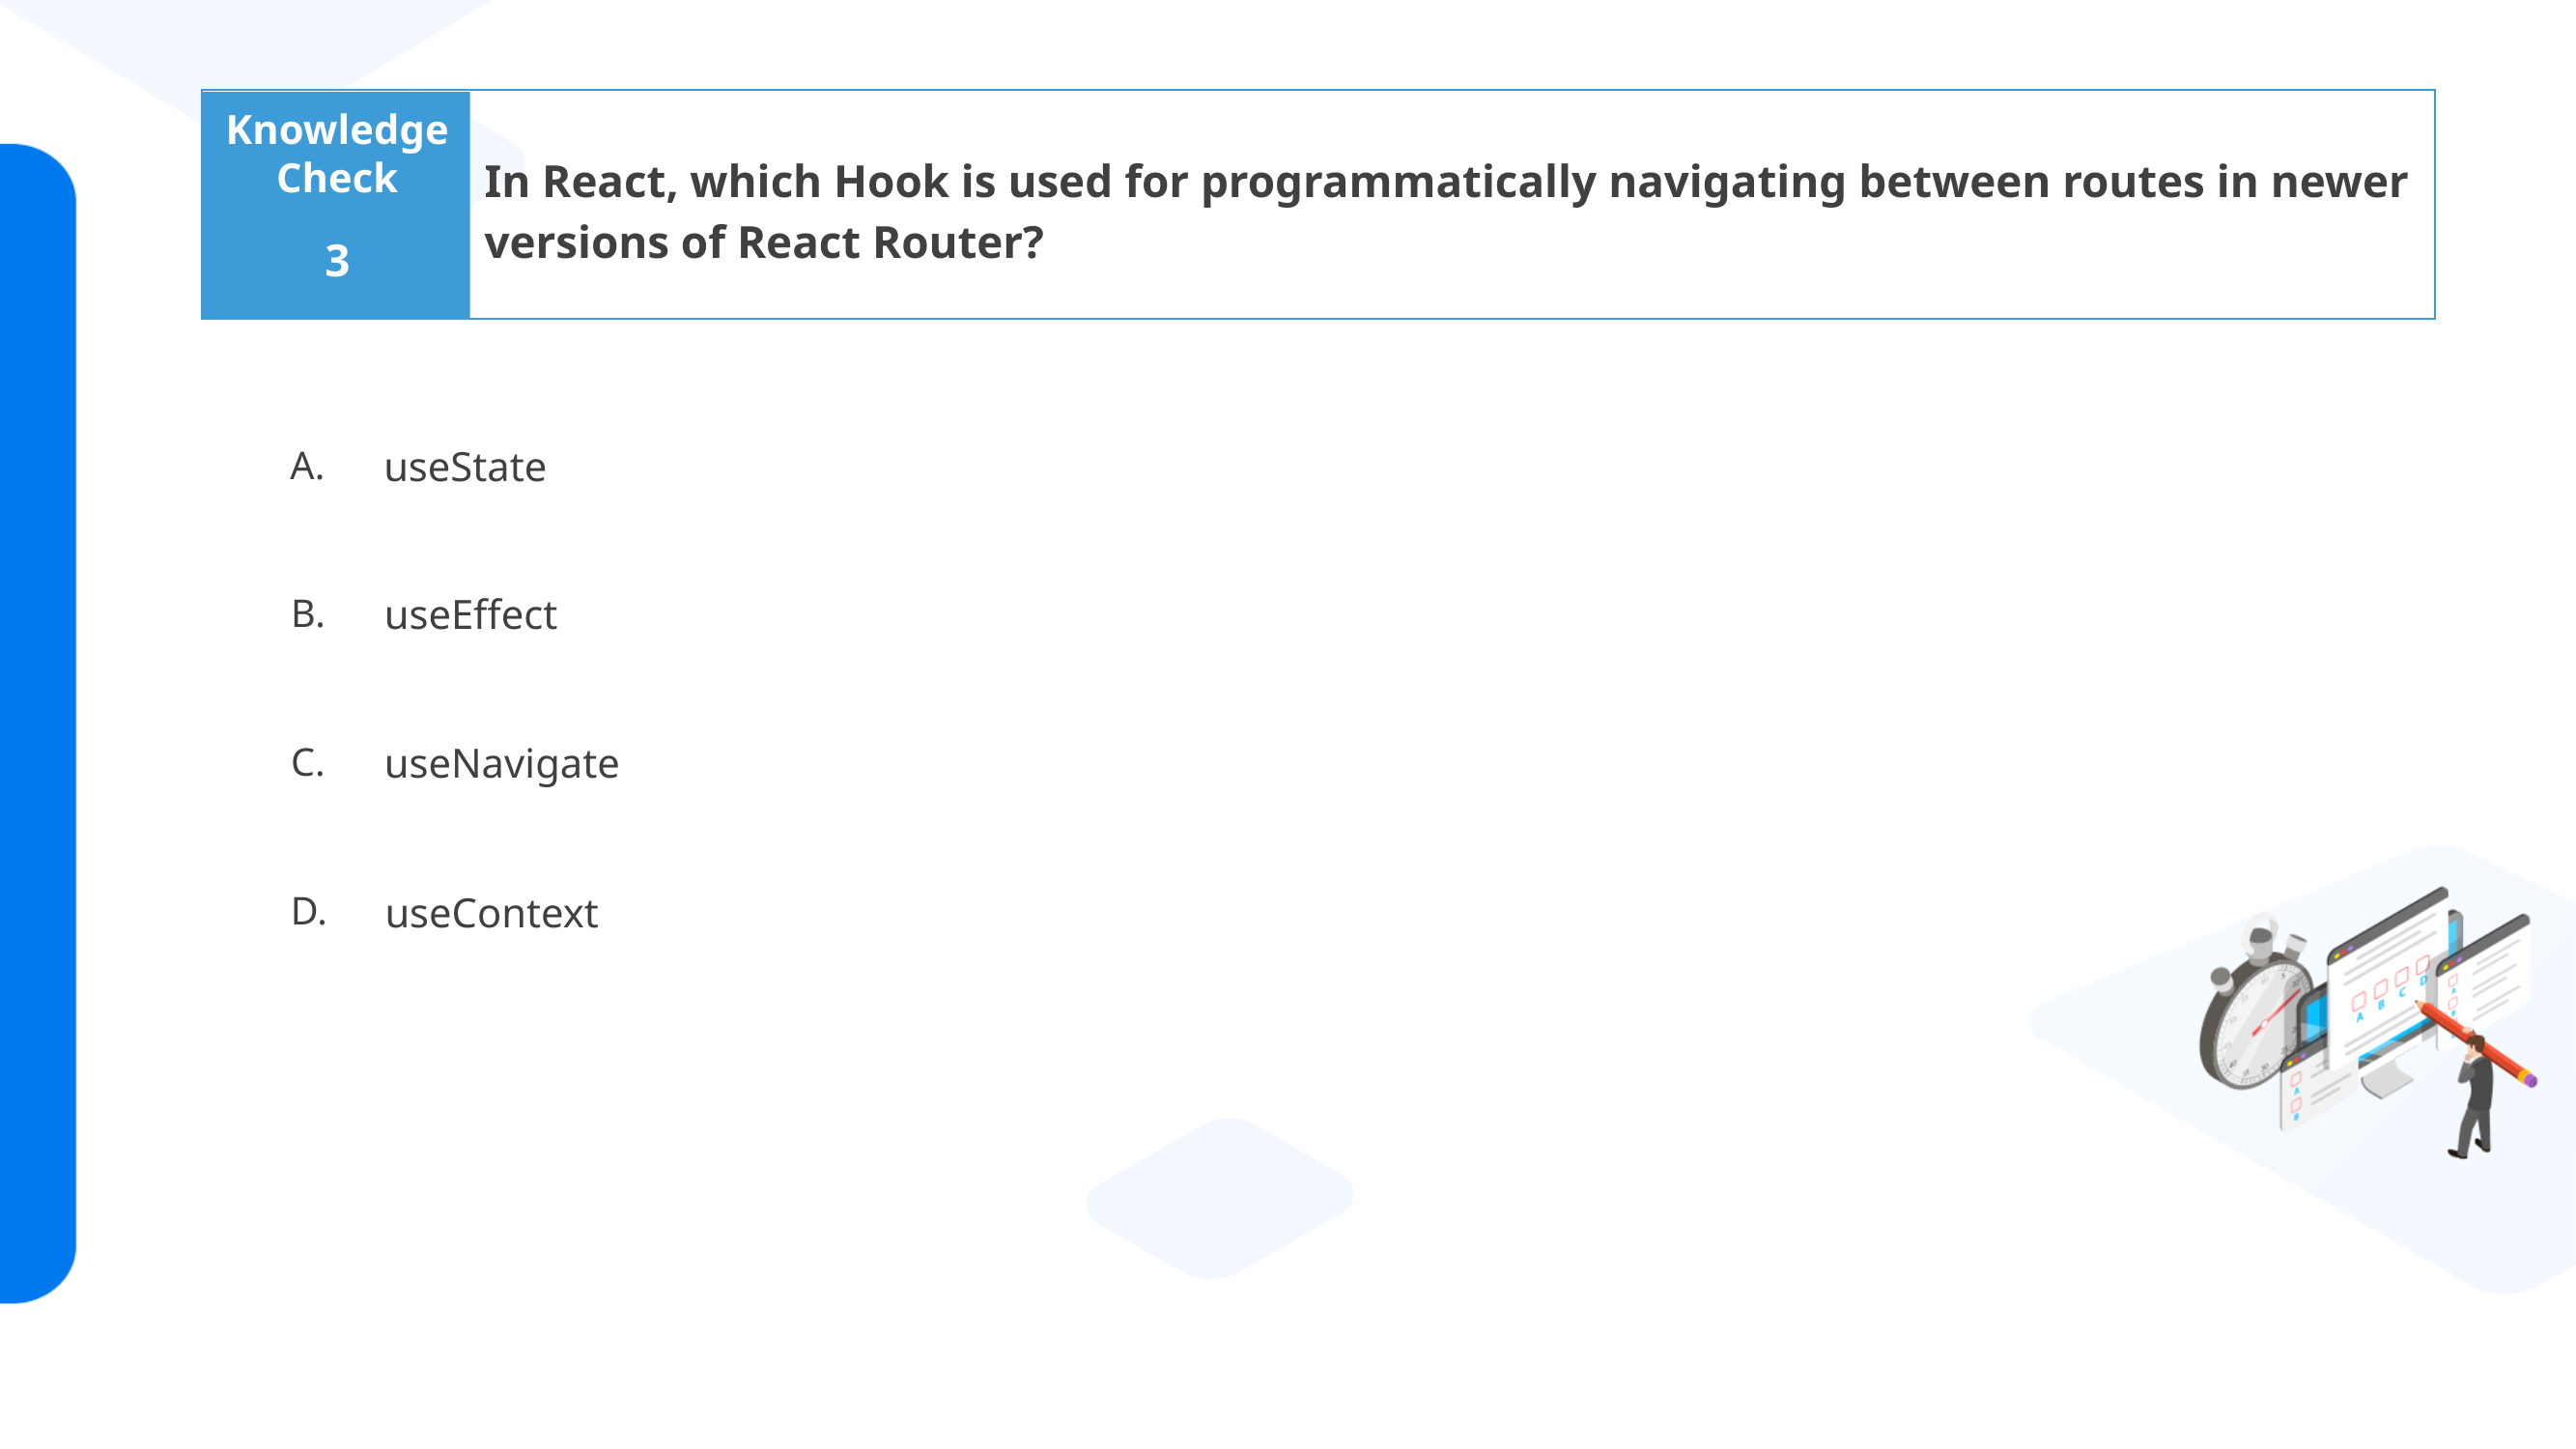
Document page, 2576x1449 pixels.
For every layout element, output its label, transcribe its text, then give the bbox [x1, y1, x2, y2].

list useContext [370, 873, 2154, 1007]
list useEffect [369, 575, 2153, 708]
picture [0, 0, 2576, 1449]
list useNavigate [369, 724, 2153, 857]
list 3 [247, 188, 428, 321]
list useState [369, 427, 2152, 560]
list In React, which Hook is used for programmatically navigating between routes in newer versions of React Router? [469, 92, 2436, 322]
